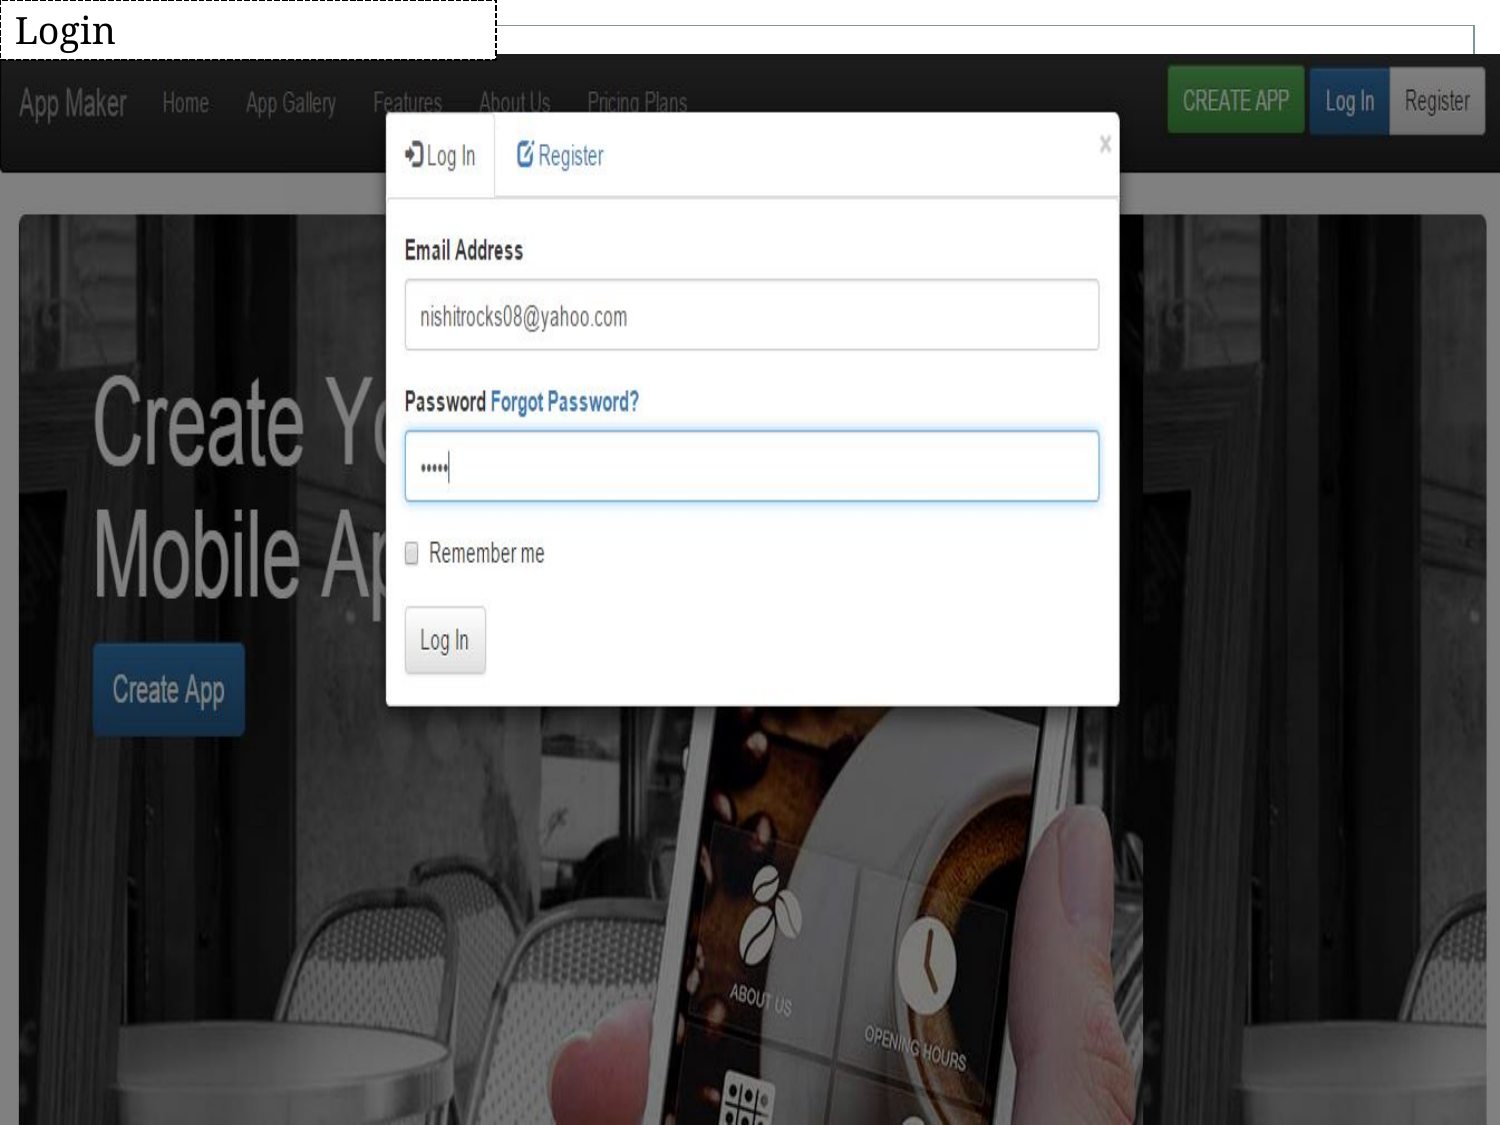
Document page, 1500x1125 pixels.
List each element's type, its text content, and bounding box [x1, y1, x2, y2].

picture [0, 54, 1500, 1125]
text_box Login [0, 0, 497, 52]
